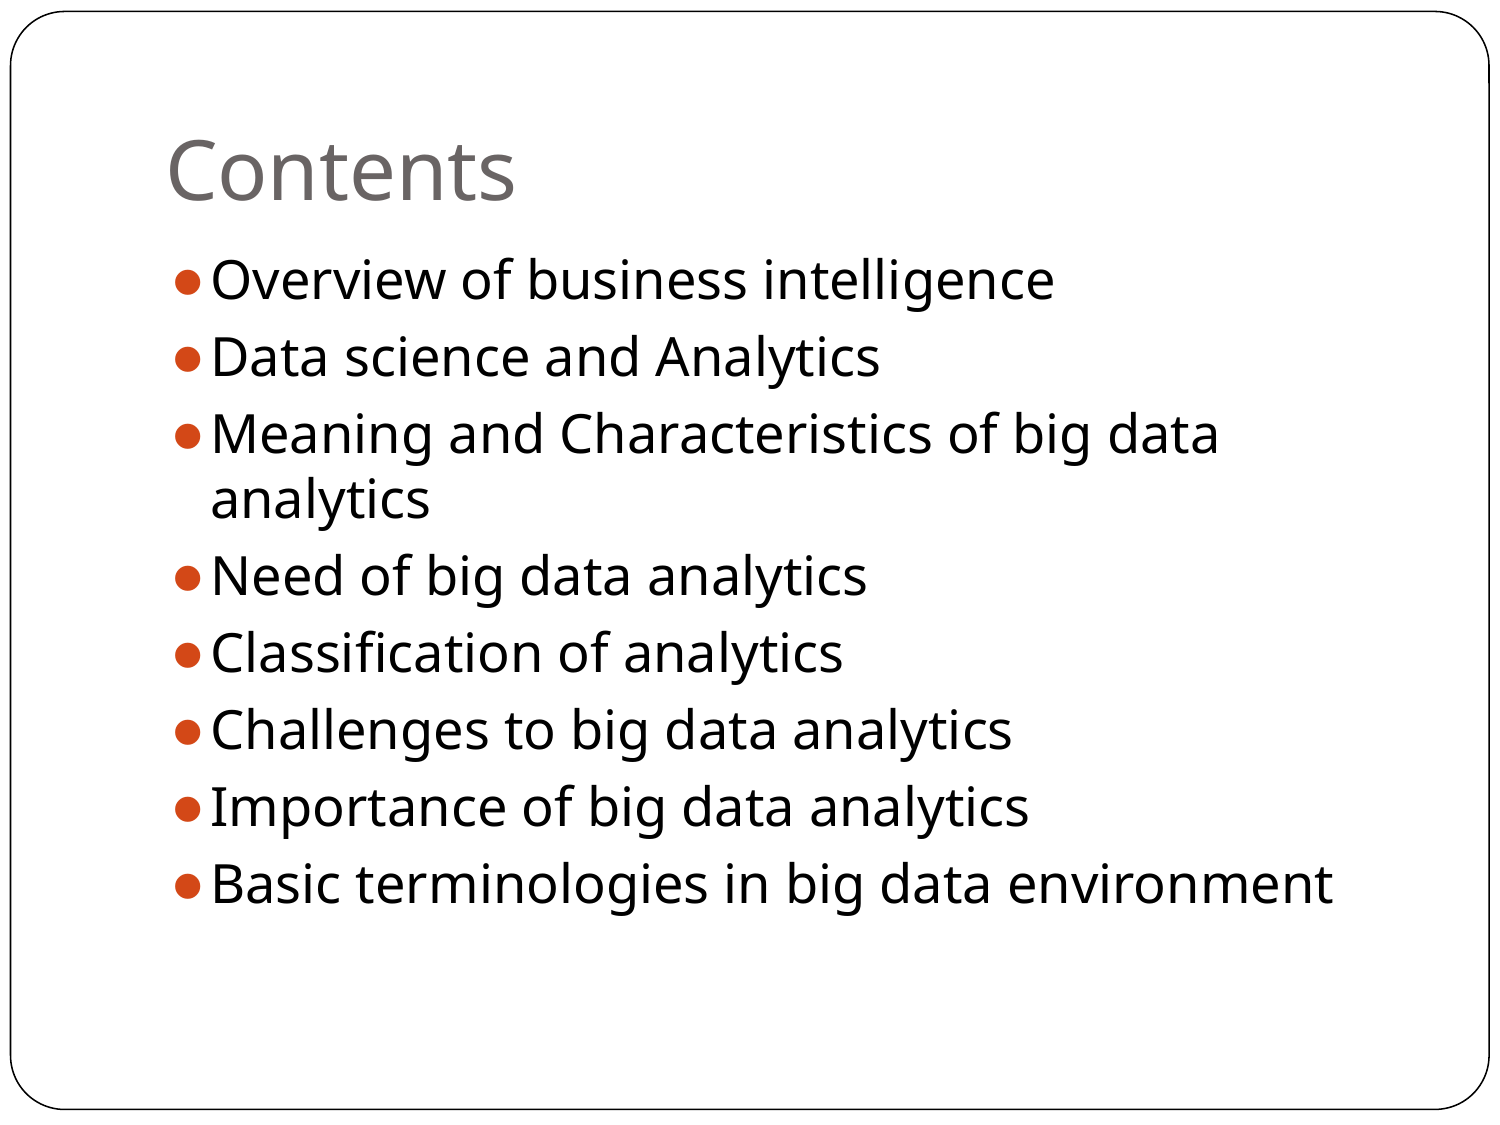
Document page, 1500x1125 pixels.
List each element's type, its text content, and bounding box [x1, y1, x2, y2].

title Contents [150, 45, 1425, 233]
list Overview of business intelligence Data science and Analytics Meaning and Characteristics of big data analytics Need of big data analytics Classification of analytics Challenges to big data analytics Importance of big data analytics Basic terminologies in big data environment [150, 237, 1425, 988]
